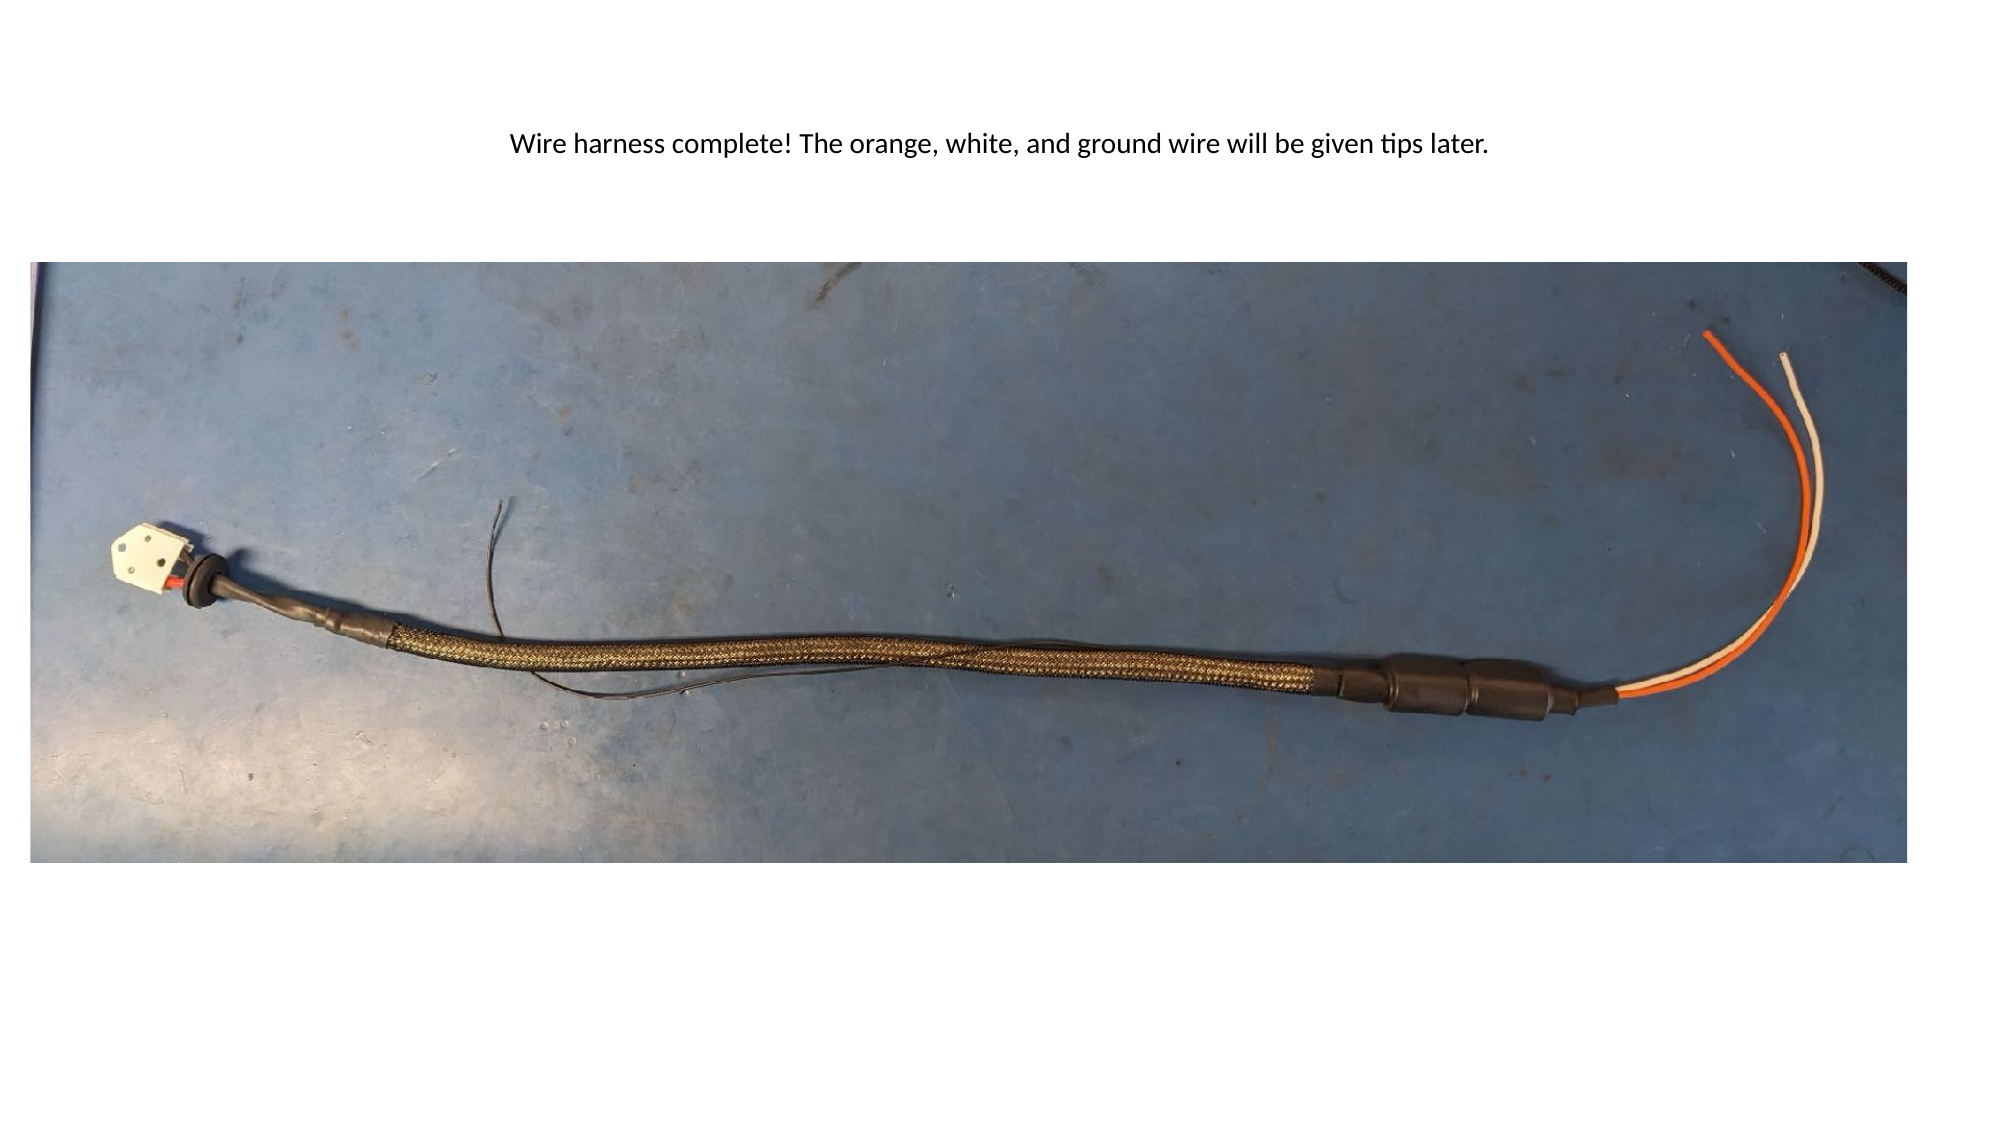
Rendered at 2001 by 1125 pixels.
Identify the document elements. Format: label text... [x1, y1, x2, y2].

picture [30, 262, 1908, 863]
text_box Wire harness complete! The orange, white, and ground wire will be given tips later. [491, 117, 1509, 168]
